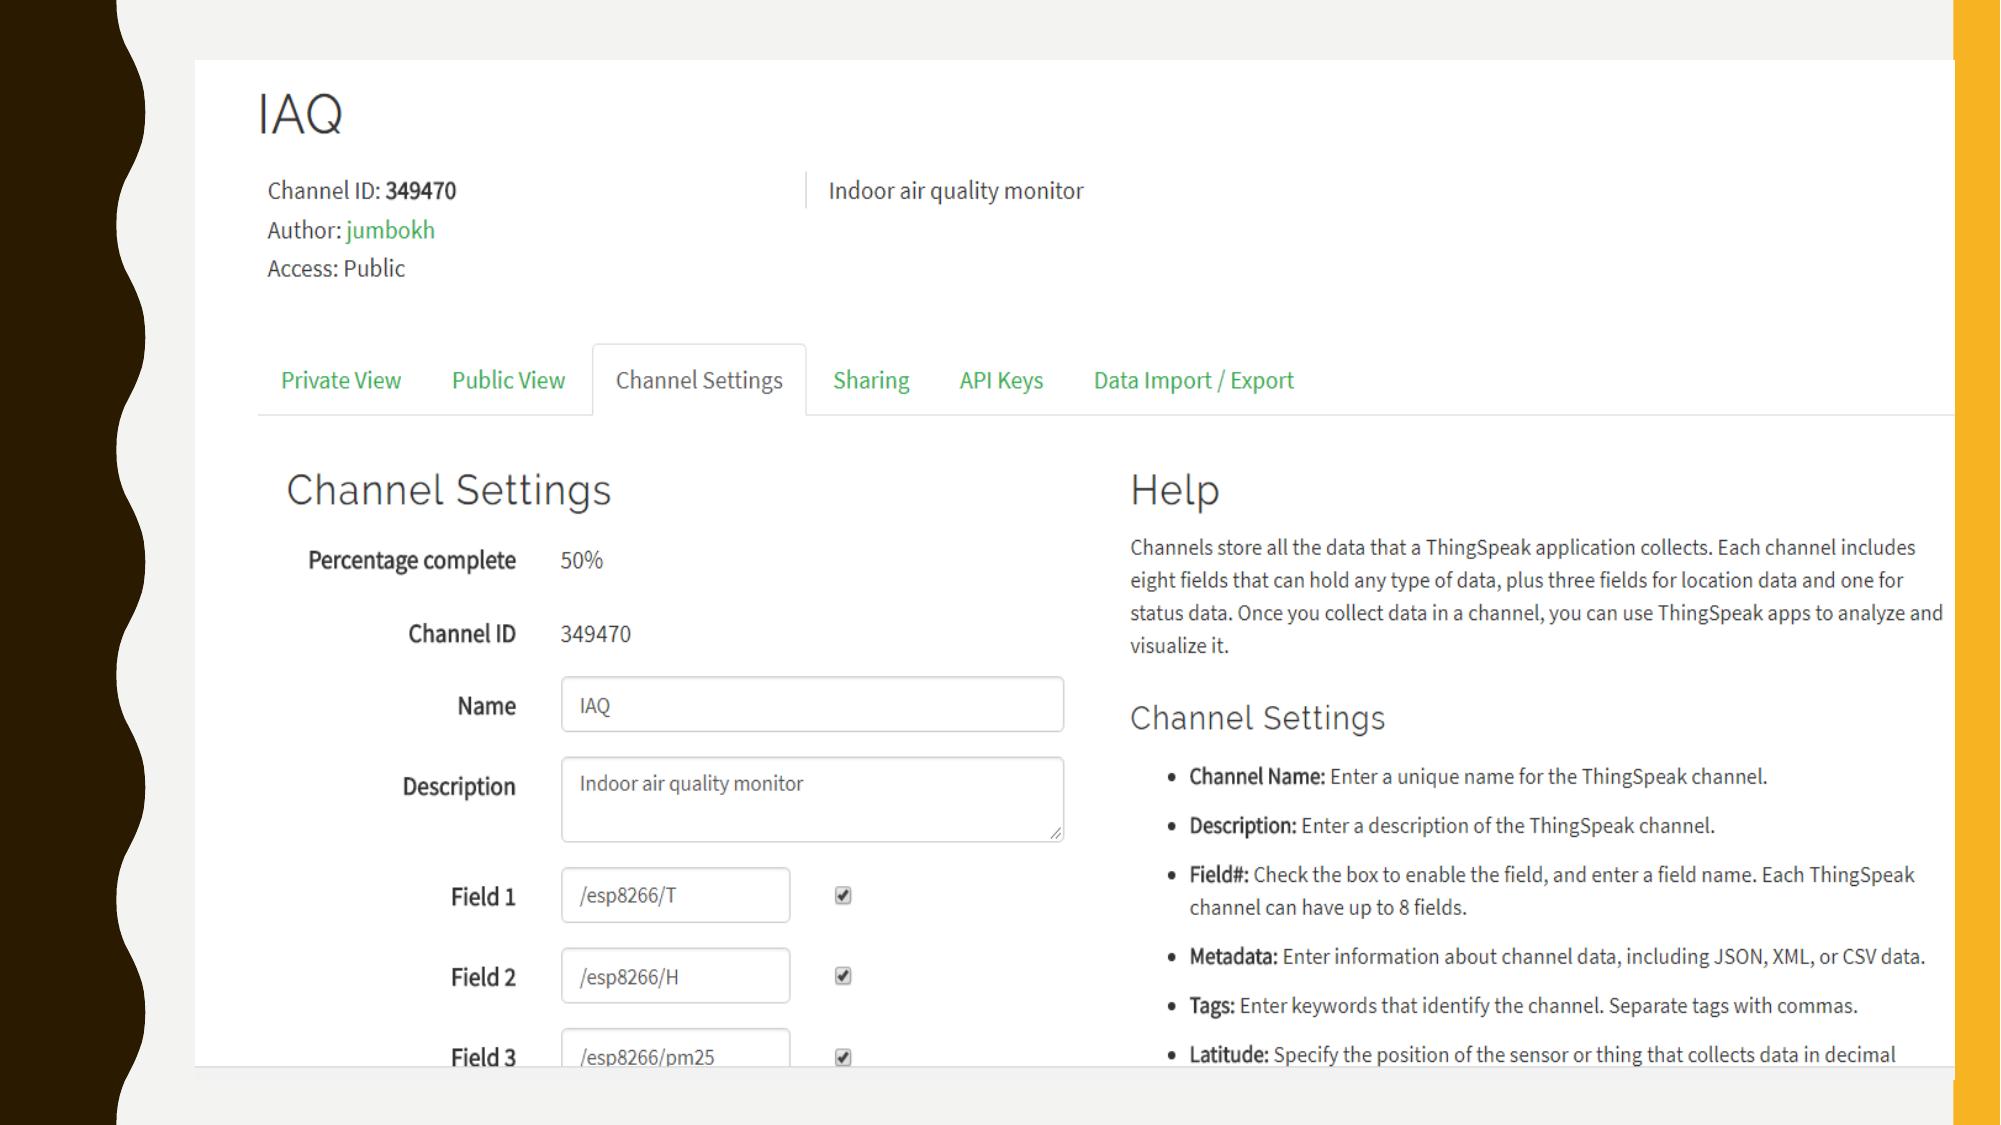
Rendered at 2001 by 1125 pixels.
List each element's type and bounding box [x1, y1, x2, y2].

list [195, 60, 1955, 1080]
